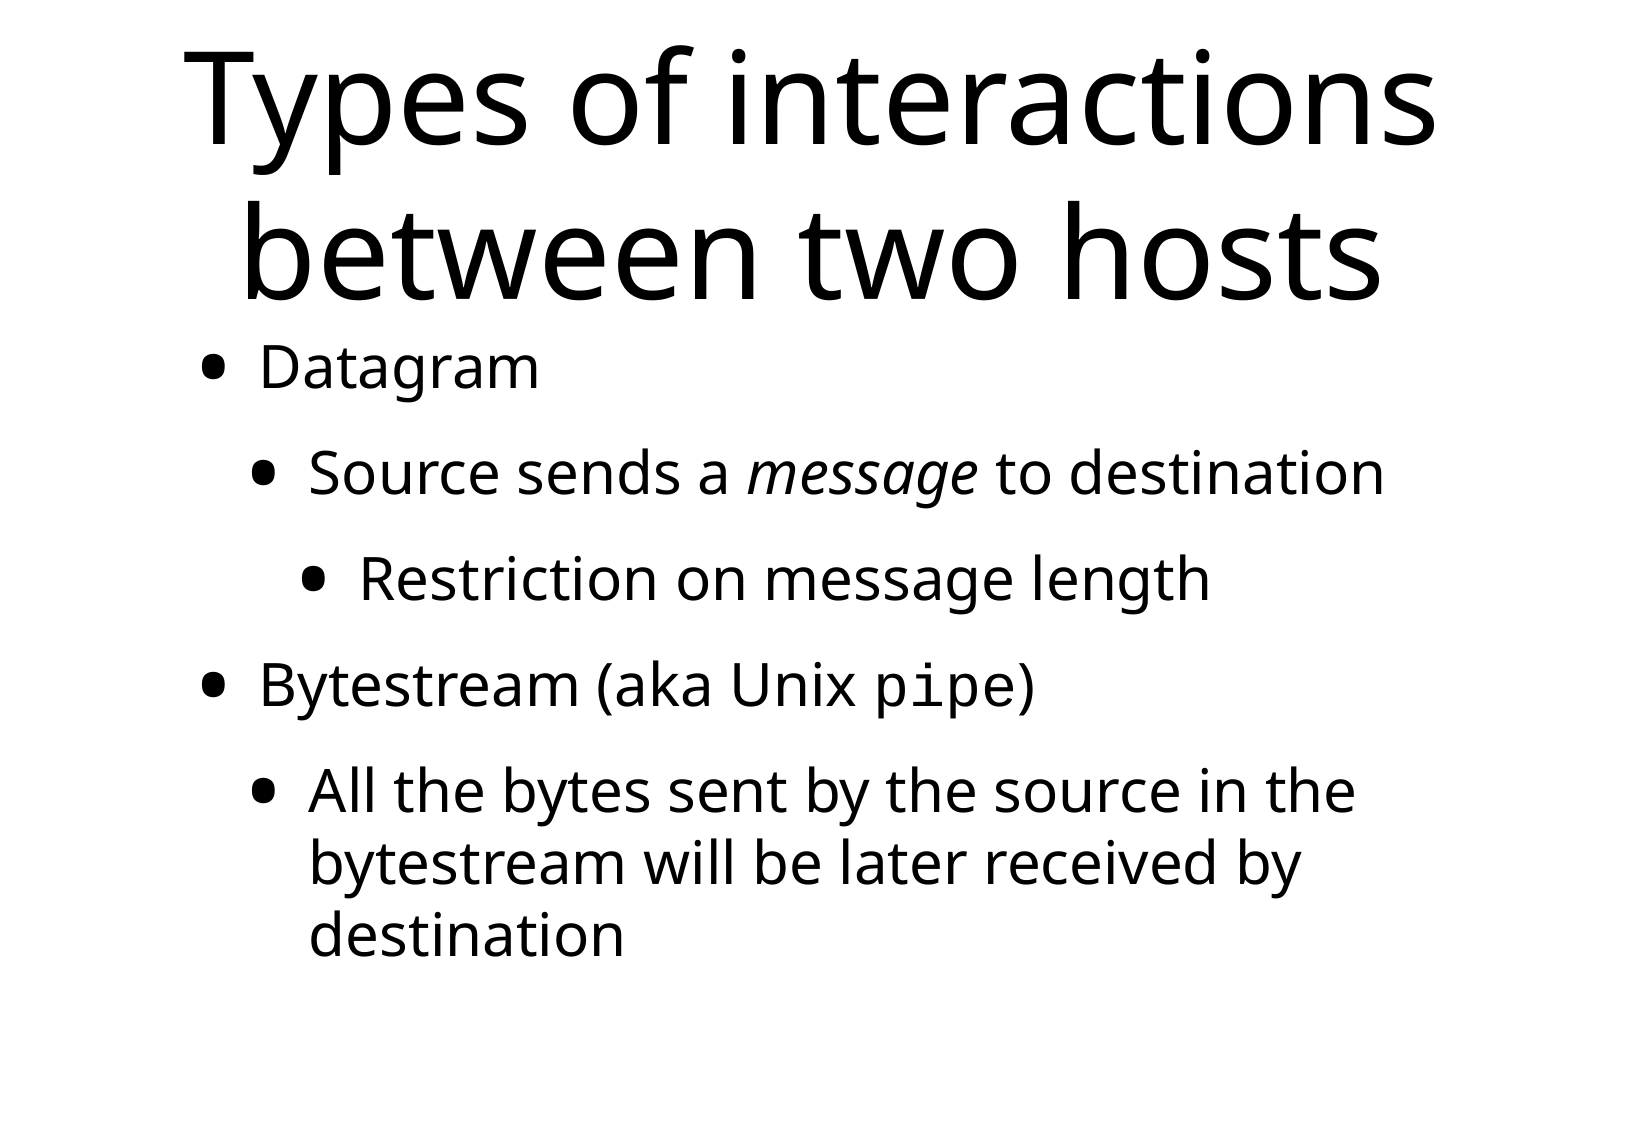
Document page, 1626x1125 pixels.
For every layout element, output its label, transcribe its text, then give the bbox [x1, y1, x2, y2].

list Datagram Source sends a message to destination Restriction on message length Bytestream (aka Unix pipe) All the bytes sent by the source in the bytestream will be later received by destination [158, 319, 1467, 979]
title Types of interactions between two hosts [158, 29, 1467, 311]
